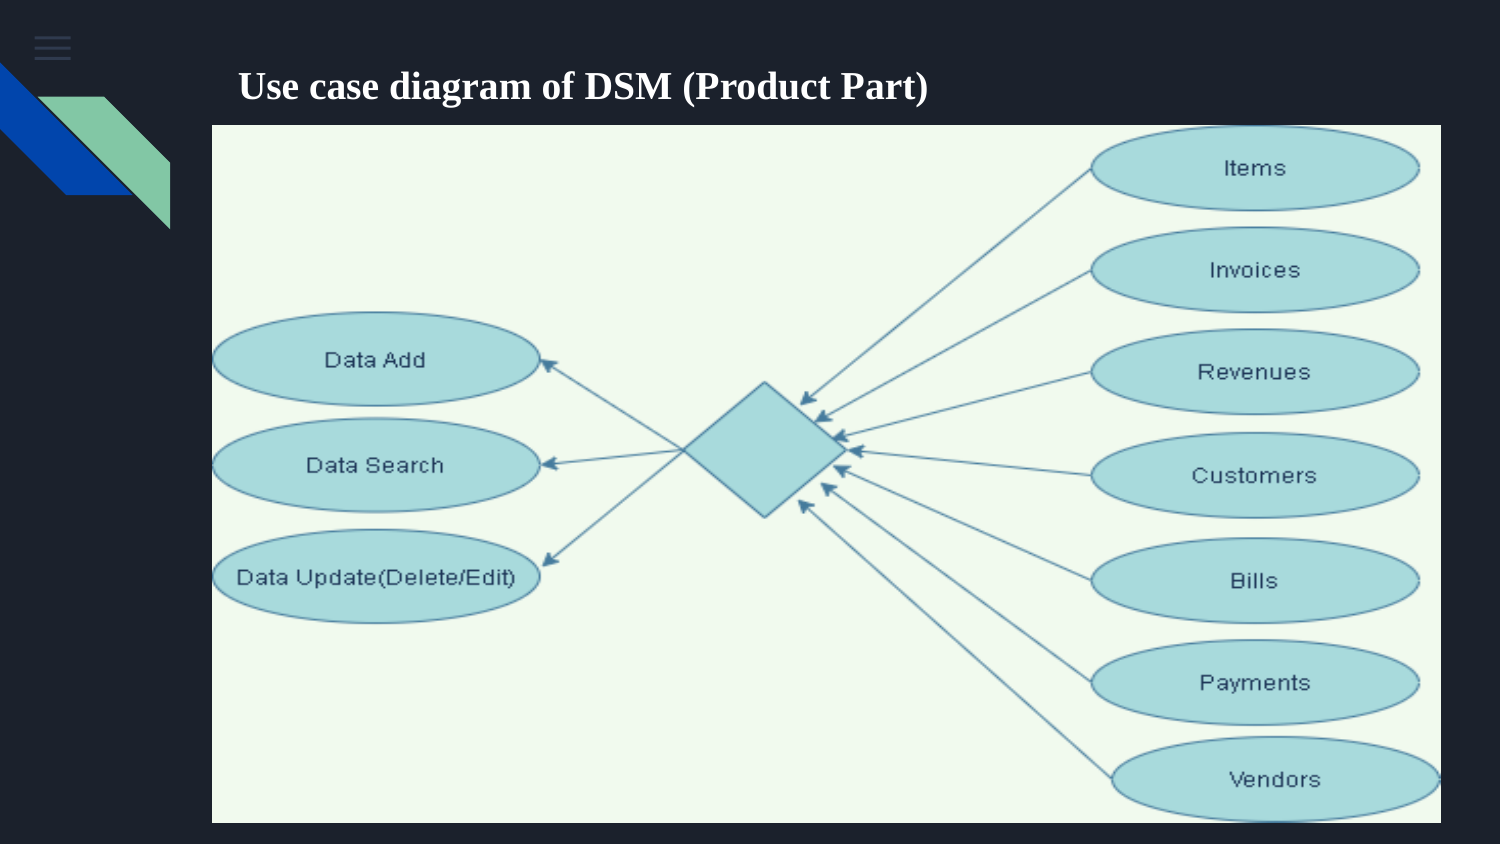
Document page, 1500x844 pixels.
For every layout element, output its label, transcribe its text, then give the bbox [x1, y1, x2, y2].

picture [212, 125, 1442, 823]
title Use case diagram of DSM (Product Part) [212, 21, 1182, 125]
